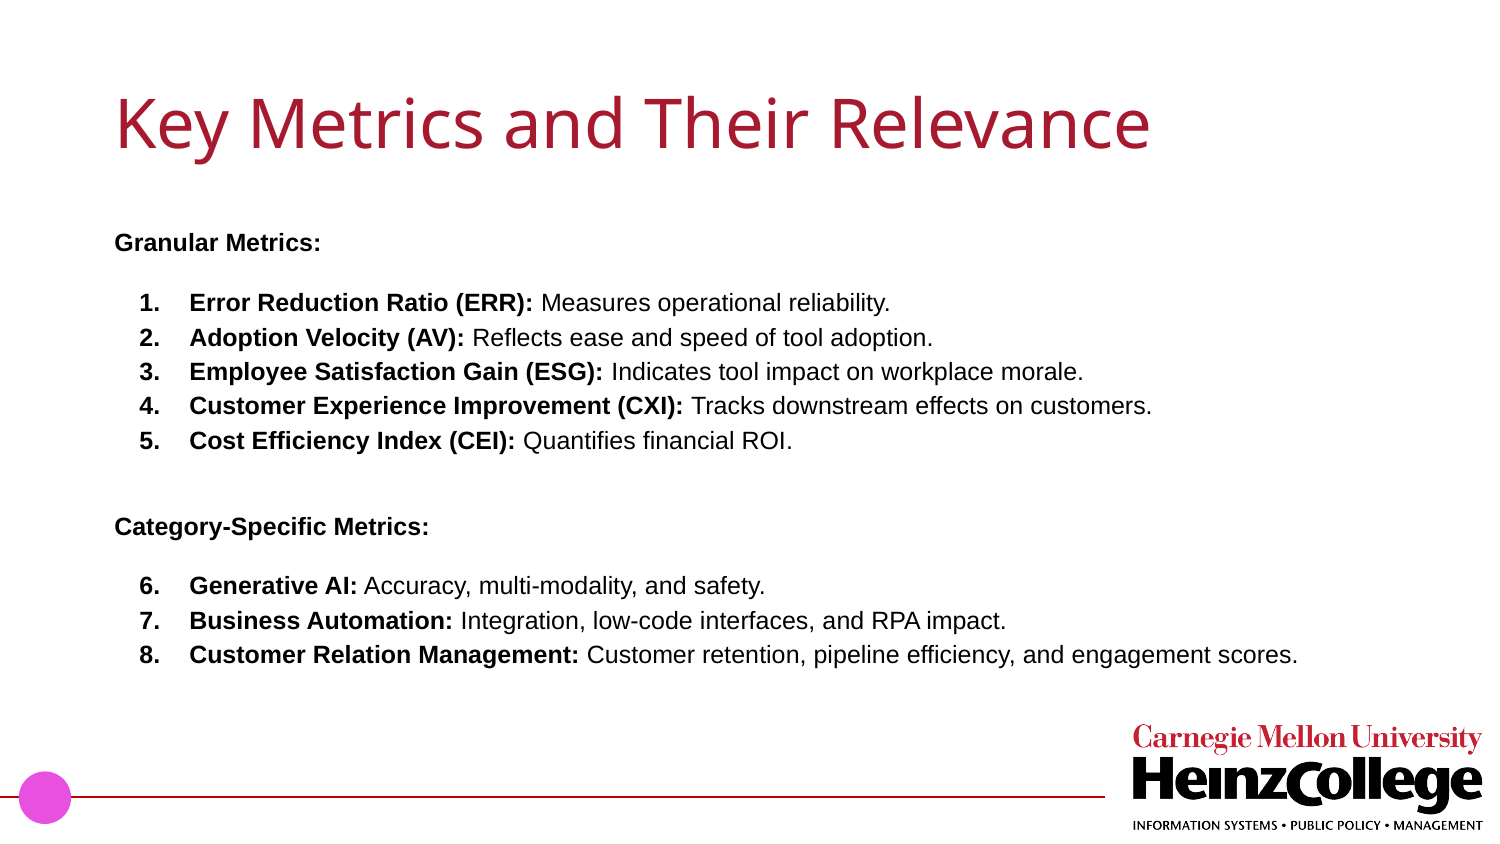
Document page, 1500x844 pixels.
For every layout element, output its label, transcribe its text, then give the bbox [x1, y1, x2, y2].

text_box [18, 771, 72, 824]
list Granular Metrics: Error Reduction Ratio (ERR): Measures operational reliability. Adoption Velocity (AV): Reflects ease and speed of tool adoption. Employee Satisfaction Gain (ESG): Indicates tool impact on workplace morale. Customer Experience Improvement (CXI): Tracks downstream effects on customers. Cost Efficiency Index (CEI): Quantifies financial ROI. Category-Specific Metrics: Generative AI: Accuracy, multi-modality, and safety. Business Automation: Integration, low-code interfaces, and RPA impact. Customer Relation Management: Customer retention, pipeline efficiency, and engagement scores. [103, 224, 1397, 760]
picture [1133, 724, 1483, 830]
title Key Metrics and Their Relevance [103, 44, 1397, 208]
